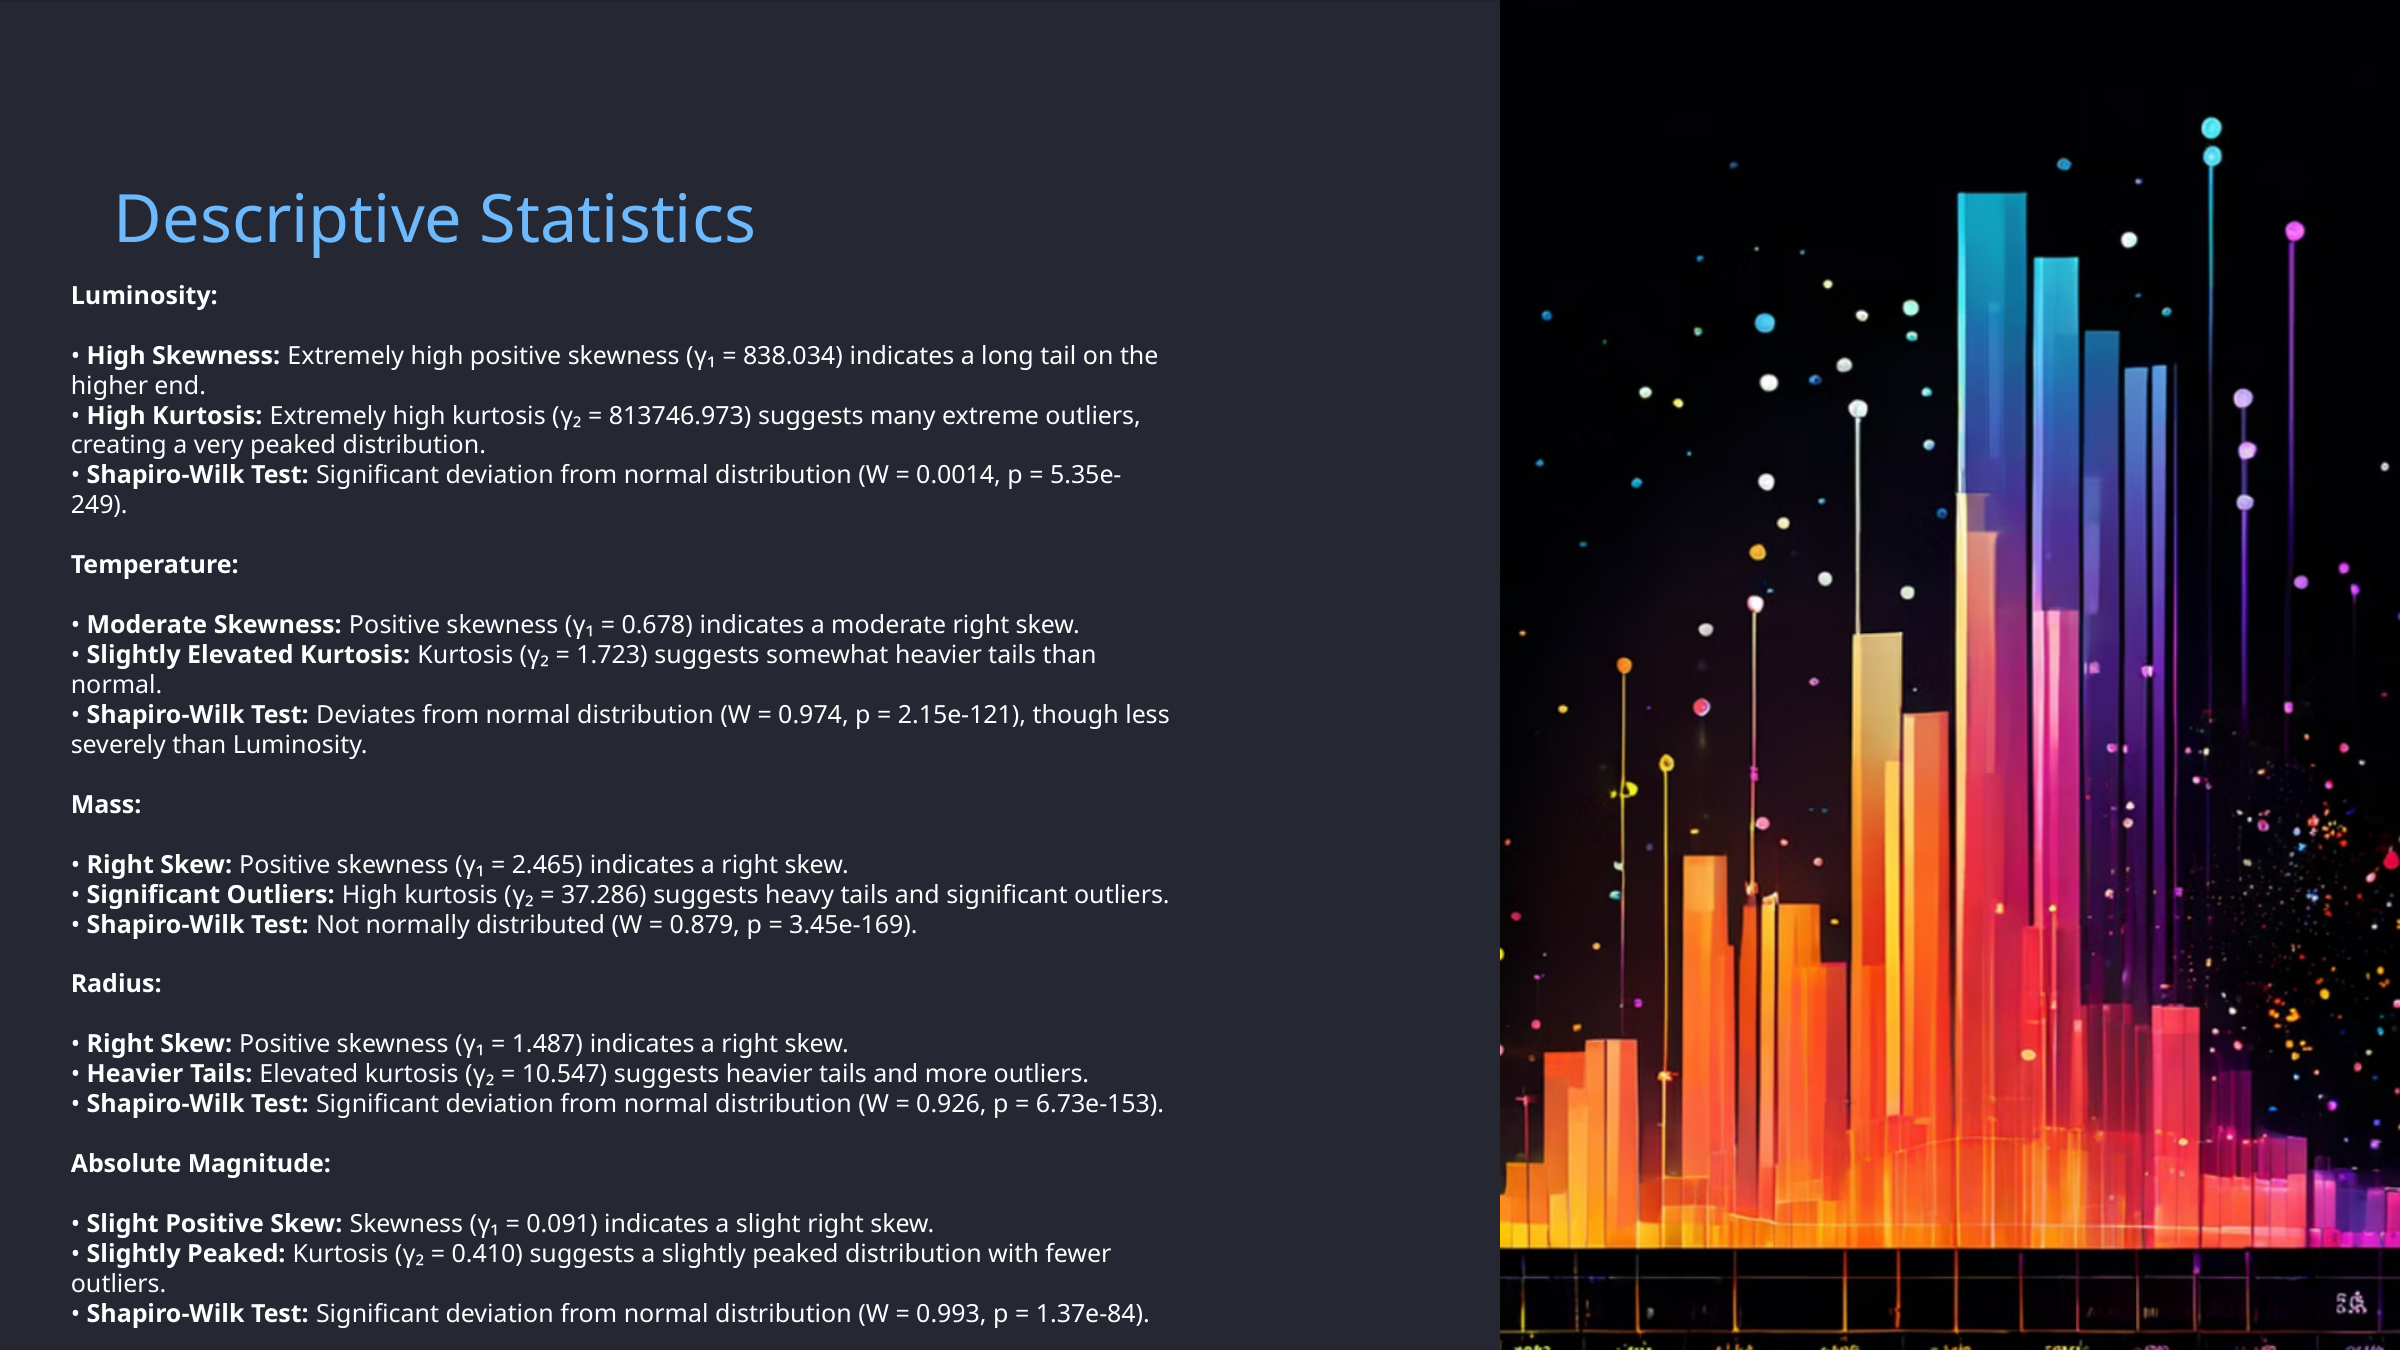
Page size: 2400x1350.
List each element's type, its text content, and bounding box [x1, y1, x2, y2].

picture [1499, 0, 2400, 1350]
text_box Luminosity: • High Skewness: Extremely high positive skewness (γ₁ = 838.034) indicates a long tail on the higher end. • High Kurtosis: Extremely high kurtosis (γ₂ = 813746.973) suggests many extreme outliers, creating a very peaked distribution. • Shapiro-Wilk Test: Significant deviation from normal distribution (W = 0.0014, p = 5.35e-249). Temperature: • Moderate Skewness: Positive skewness (γ₁ = 0.678) indicates a moderate right skew. • Slightly Elevated Kurtosis: Kurtosis (γ₂ = 1.723) suggests somewhat heavier tails than normal. • Shapiro-Wilk Test: Deviates from normal distribution (W = 0.974, p = 2.15e-121), though less severely than Luminosity. Mass: • Right Skew: Positive skewness (γ₁ = 2.465) indicates a right skew. • Significant Outliers: High kurtosis (γ₂ = 37.286) suggests heavy tails and significant outliers. • Shapiro-Wilk Test: Not normally distributed (W = 0.879, p = 3.45e-169). Radius: • Right Skew: Positive skewness (γ₁ = 1.487) indicates a right skew. • Heavier Tails: Elevated kurtosis (γ₂ = 10.547) suggests heavier tails and more outliers. • Shapiro-Wilk Test: Significant deviation from normal distribution (W = 0.926, p = 6.73e-153). Absolute Magnitude: • Slight Positive Skew: Skewness (γ₁ = 0.091) indicates a slight right skew. • Slightly Peaked: Kurtosis (γ₂ = 0.410) suggests a slightly peaked distribution with fewer outliers. • Shapiro-Wilk Test: Significant deviation from normal distribution (W = 0.993, p = 1.37e-84). [55, 271, 1186, 1350]
text_box Descriptive Statistics [99, 165, 1401, 332]
text_box [0, 0, 1499, 1350]
